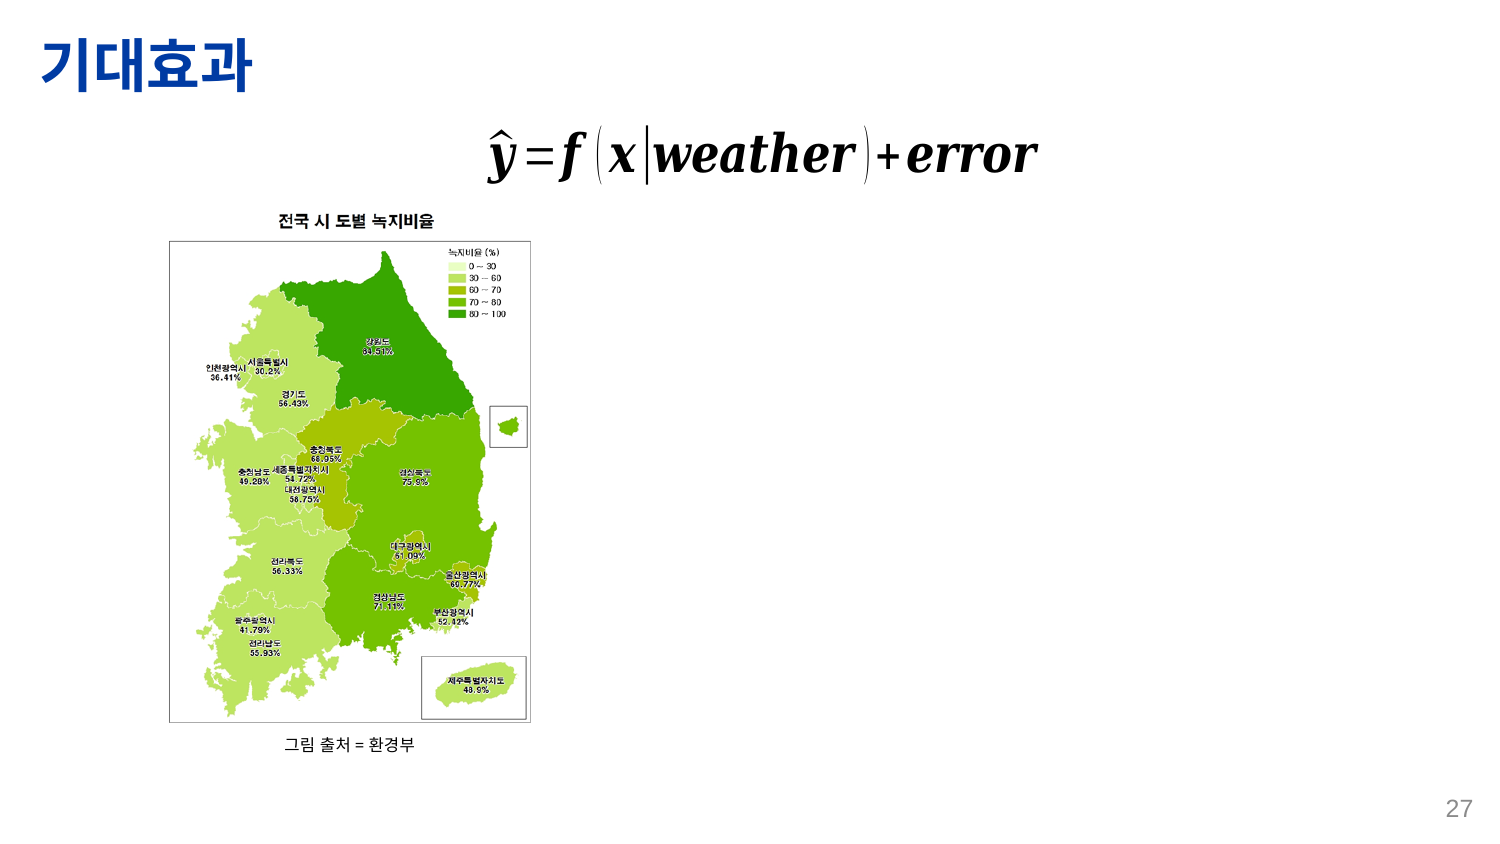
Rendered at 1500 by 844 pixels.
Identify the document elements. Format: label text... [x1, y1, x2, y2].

title 기대효과 [24, 14, 1291, 109]
slide_number 27 [1151, 784, 1489, 830]
picture [163, 201, 536, 728]
text_box 그림 출처=환경부 [269, 736, 430, 763]
